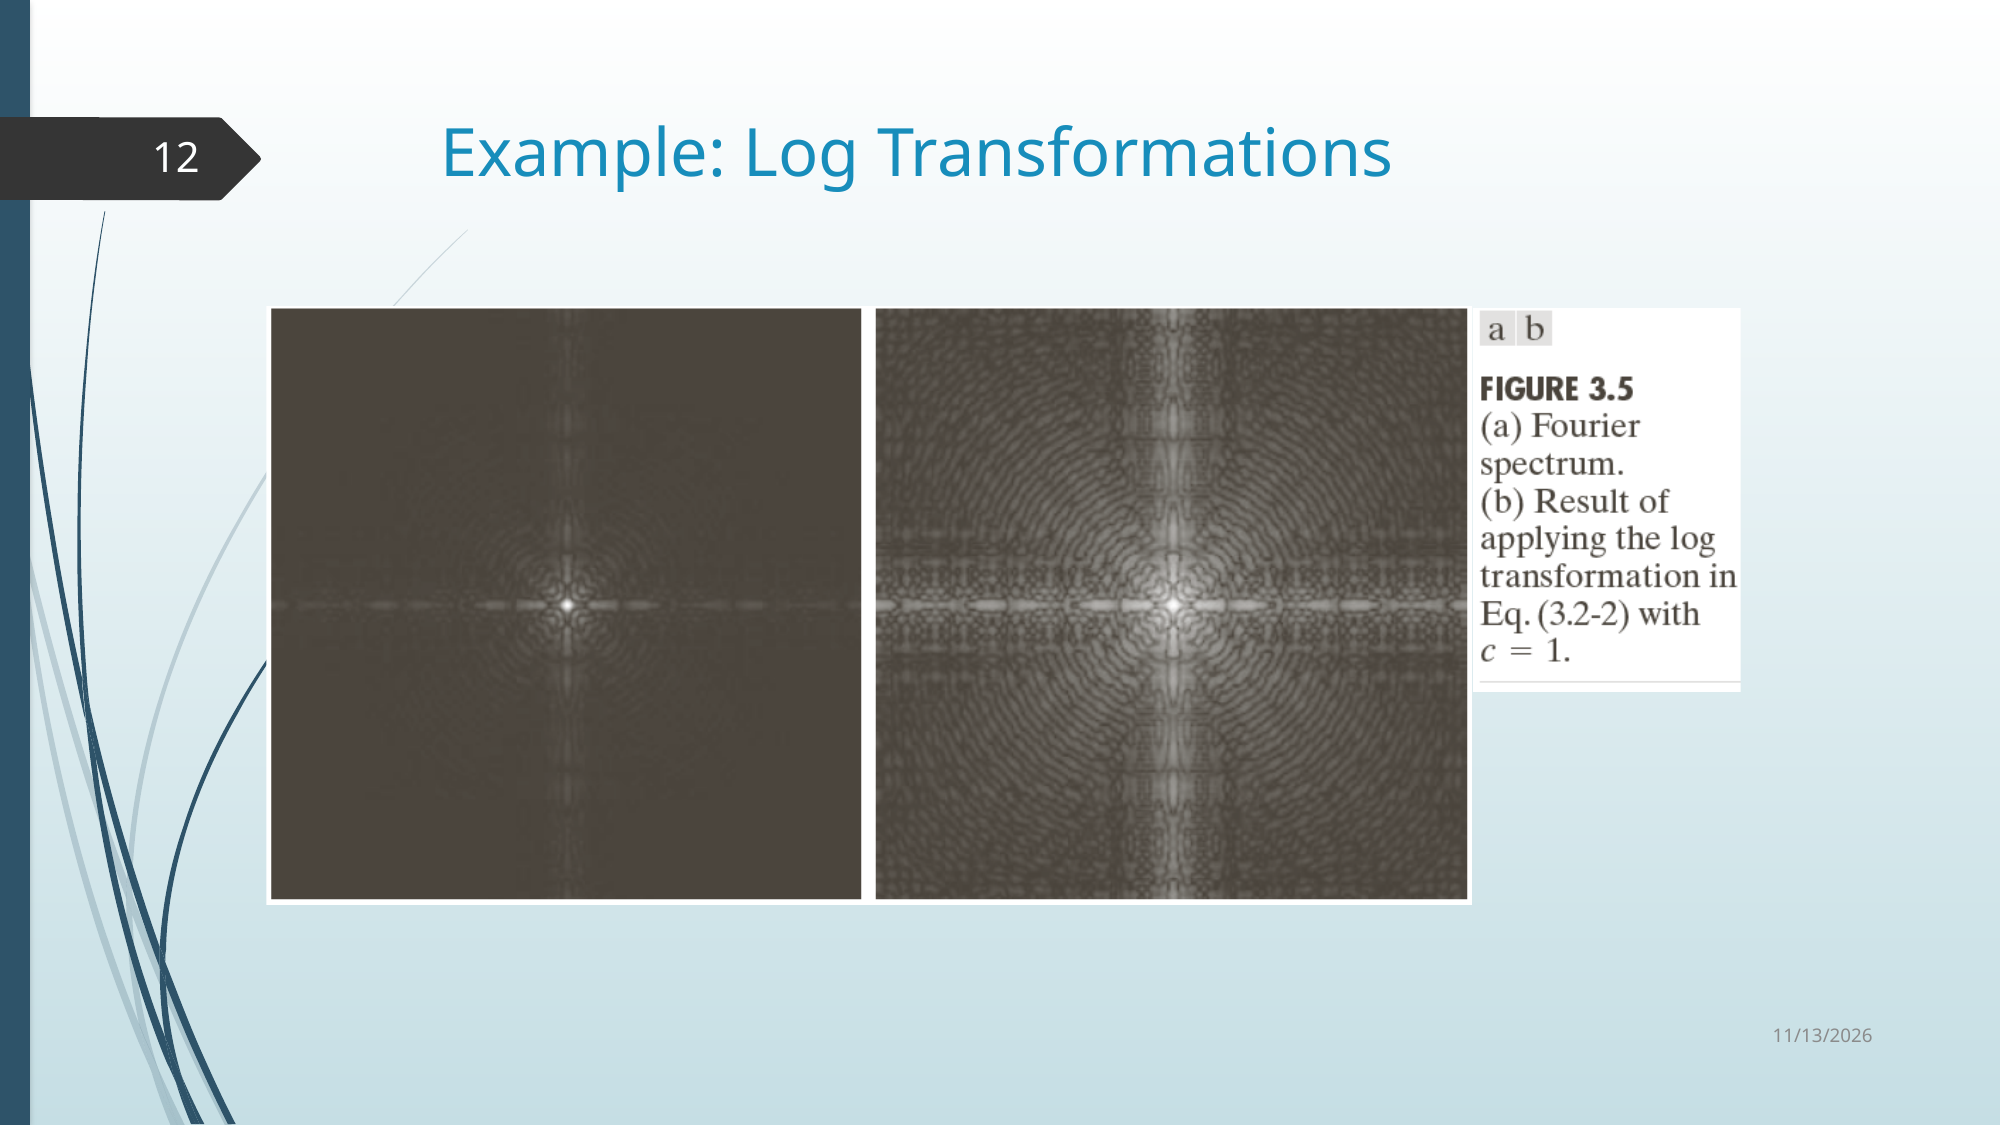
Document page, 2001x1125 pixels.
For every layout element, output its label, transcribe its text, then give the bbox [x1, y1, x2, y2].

picture [266, 306, 1741, 905]
slide_number 11-Aug-23 [1699, 1005, 1888, 1067]
title Example: Log Transformations [425, 102, 1888, 313]
slide_number 12 [87, 129, 216, 190]
